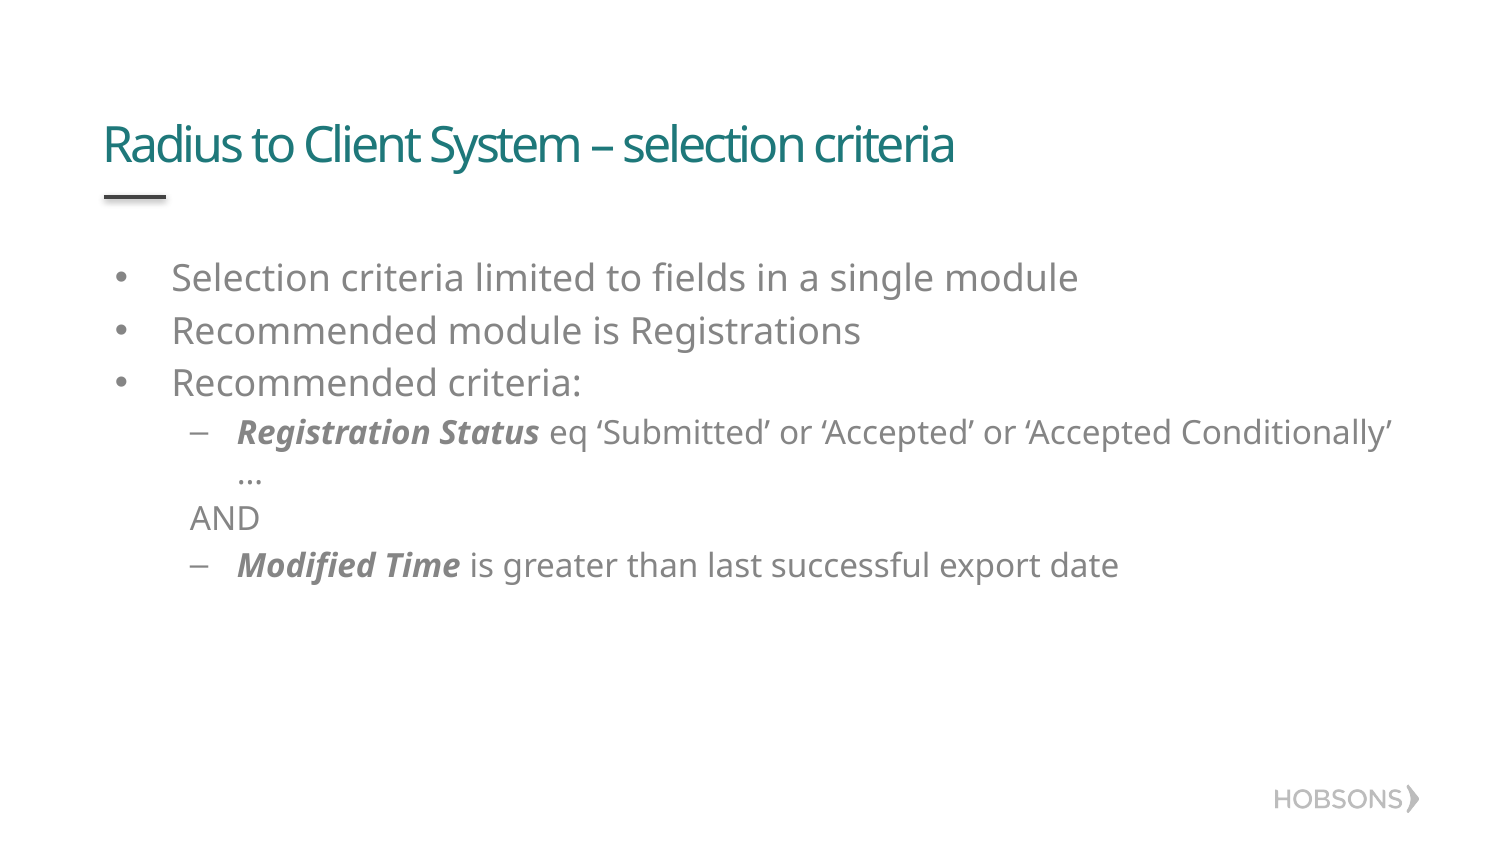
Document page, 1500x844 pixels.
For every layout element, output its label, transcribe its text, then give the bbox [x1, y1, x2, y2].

list Selection criteria limited to fields in a single module Recommended module is Registrations Recommended criteria: Registration Status eq ‘Submitted’ or ‘Accepted’ or ‘Accepted Conditionally’ … AND Modified Time is greater than last successful export date [99, 246, 1413, 747]
title Radius to Client System – selection criteria [87, 71, 1338, 213]
